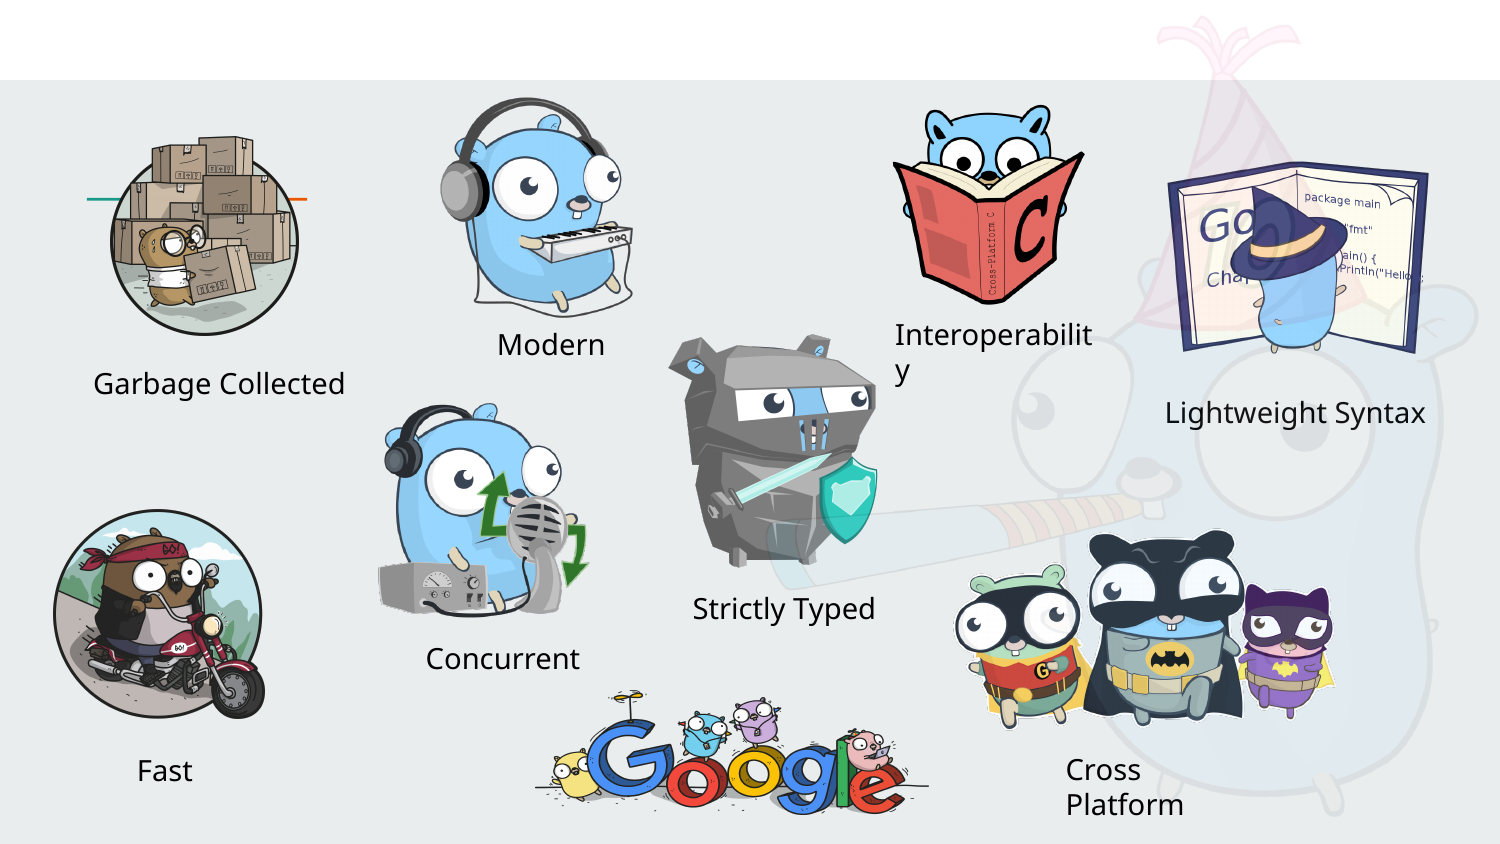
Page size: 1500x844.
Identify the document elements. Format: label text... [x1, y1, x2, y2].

text_box Strictly Typed [677, 584, 715, 636]
picture [110, 136, 300, 336]
text_box Garbage Collected [78, 350, 396, 416]
picture [53, 509, 265, 719]
picture [433, 89, 640, 320]
text_box Fast [121, 737, 228, 803]
picture [535, 0, 1500, 839]
text_box Modern [481, 311, 653, 372]
picture [370, 395, 598, 623]
text_box Concurrent [410, 625, 617, 691]
